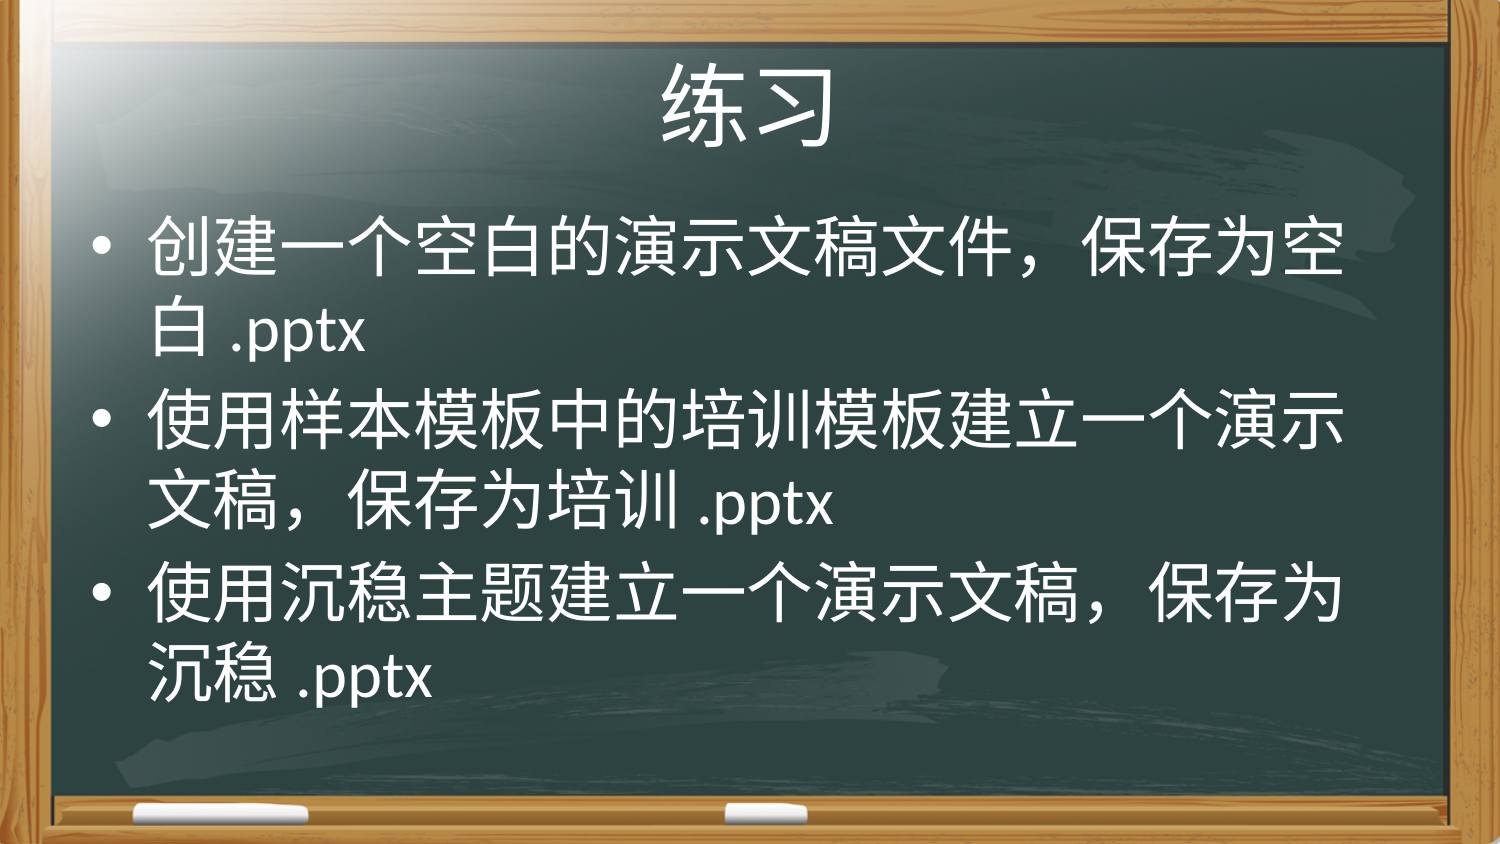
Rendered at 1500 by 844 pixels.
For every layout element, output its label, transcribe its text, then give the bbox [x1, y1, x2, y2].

title 练习 [75, 33, 1425, 175]
list 创建一个空白的演示文稿文件，保存为空白.pptx 使用样本模板中的培训模板建立一个演示文稿，保存为培训.pptx 使用沉稳主题建立一个演示文稿，保存为沉稳.pptx [75, 196, 1425, 754]
picture [0, 0, 1500, 844]
